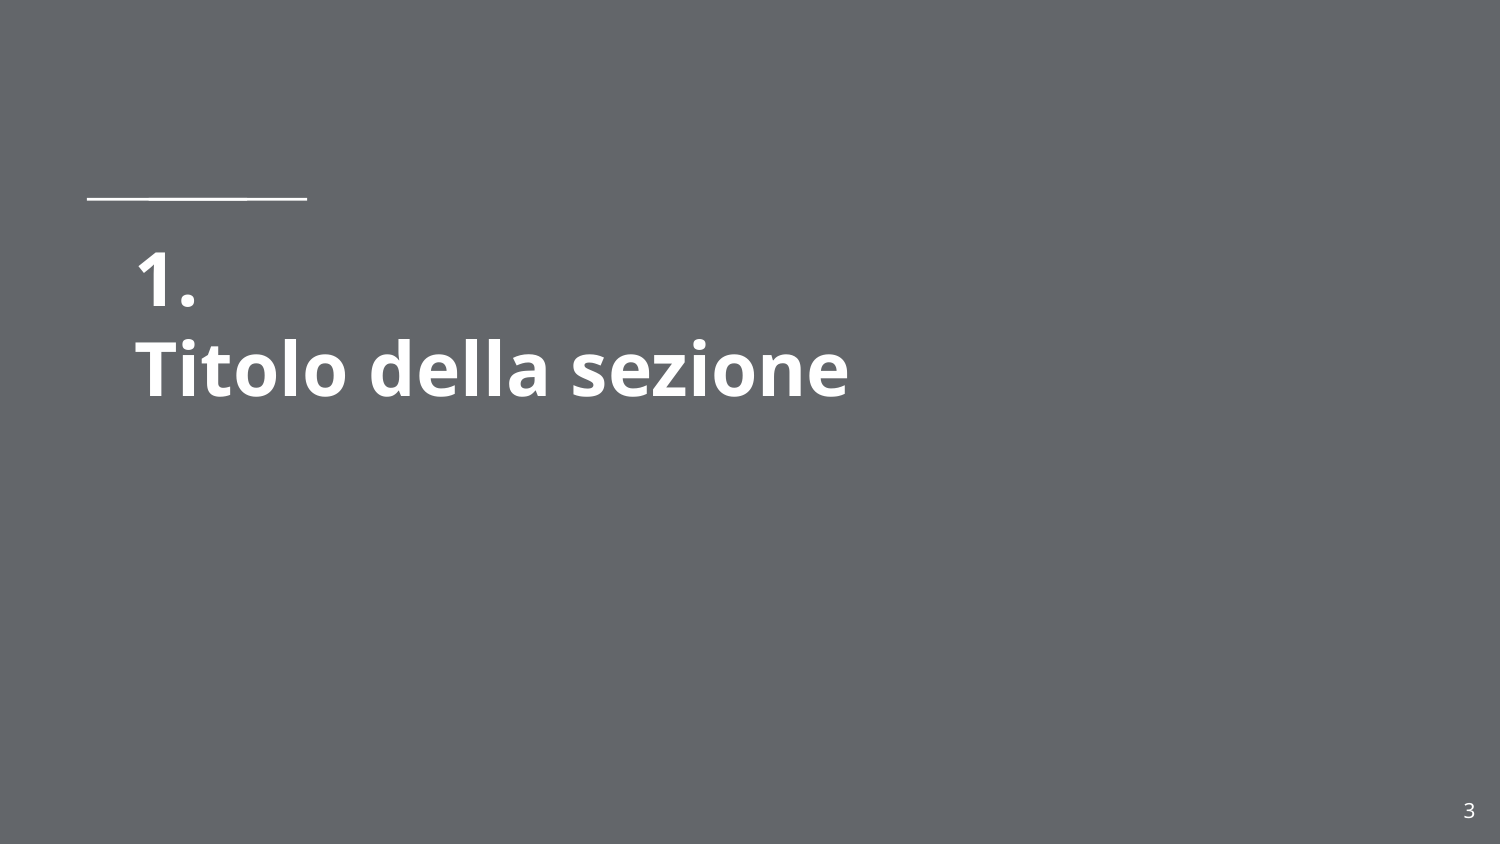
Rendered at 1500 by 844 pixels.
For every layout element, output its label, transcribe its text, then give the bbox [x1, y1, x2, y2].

slide_number ‹#› [1400, 779, 1491, 844]
title 1. Titolo della sezione [119, 216, 1381, 466]
